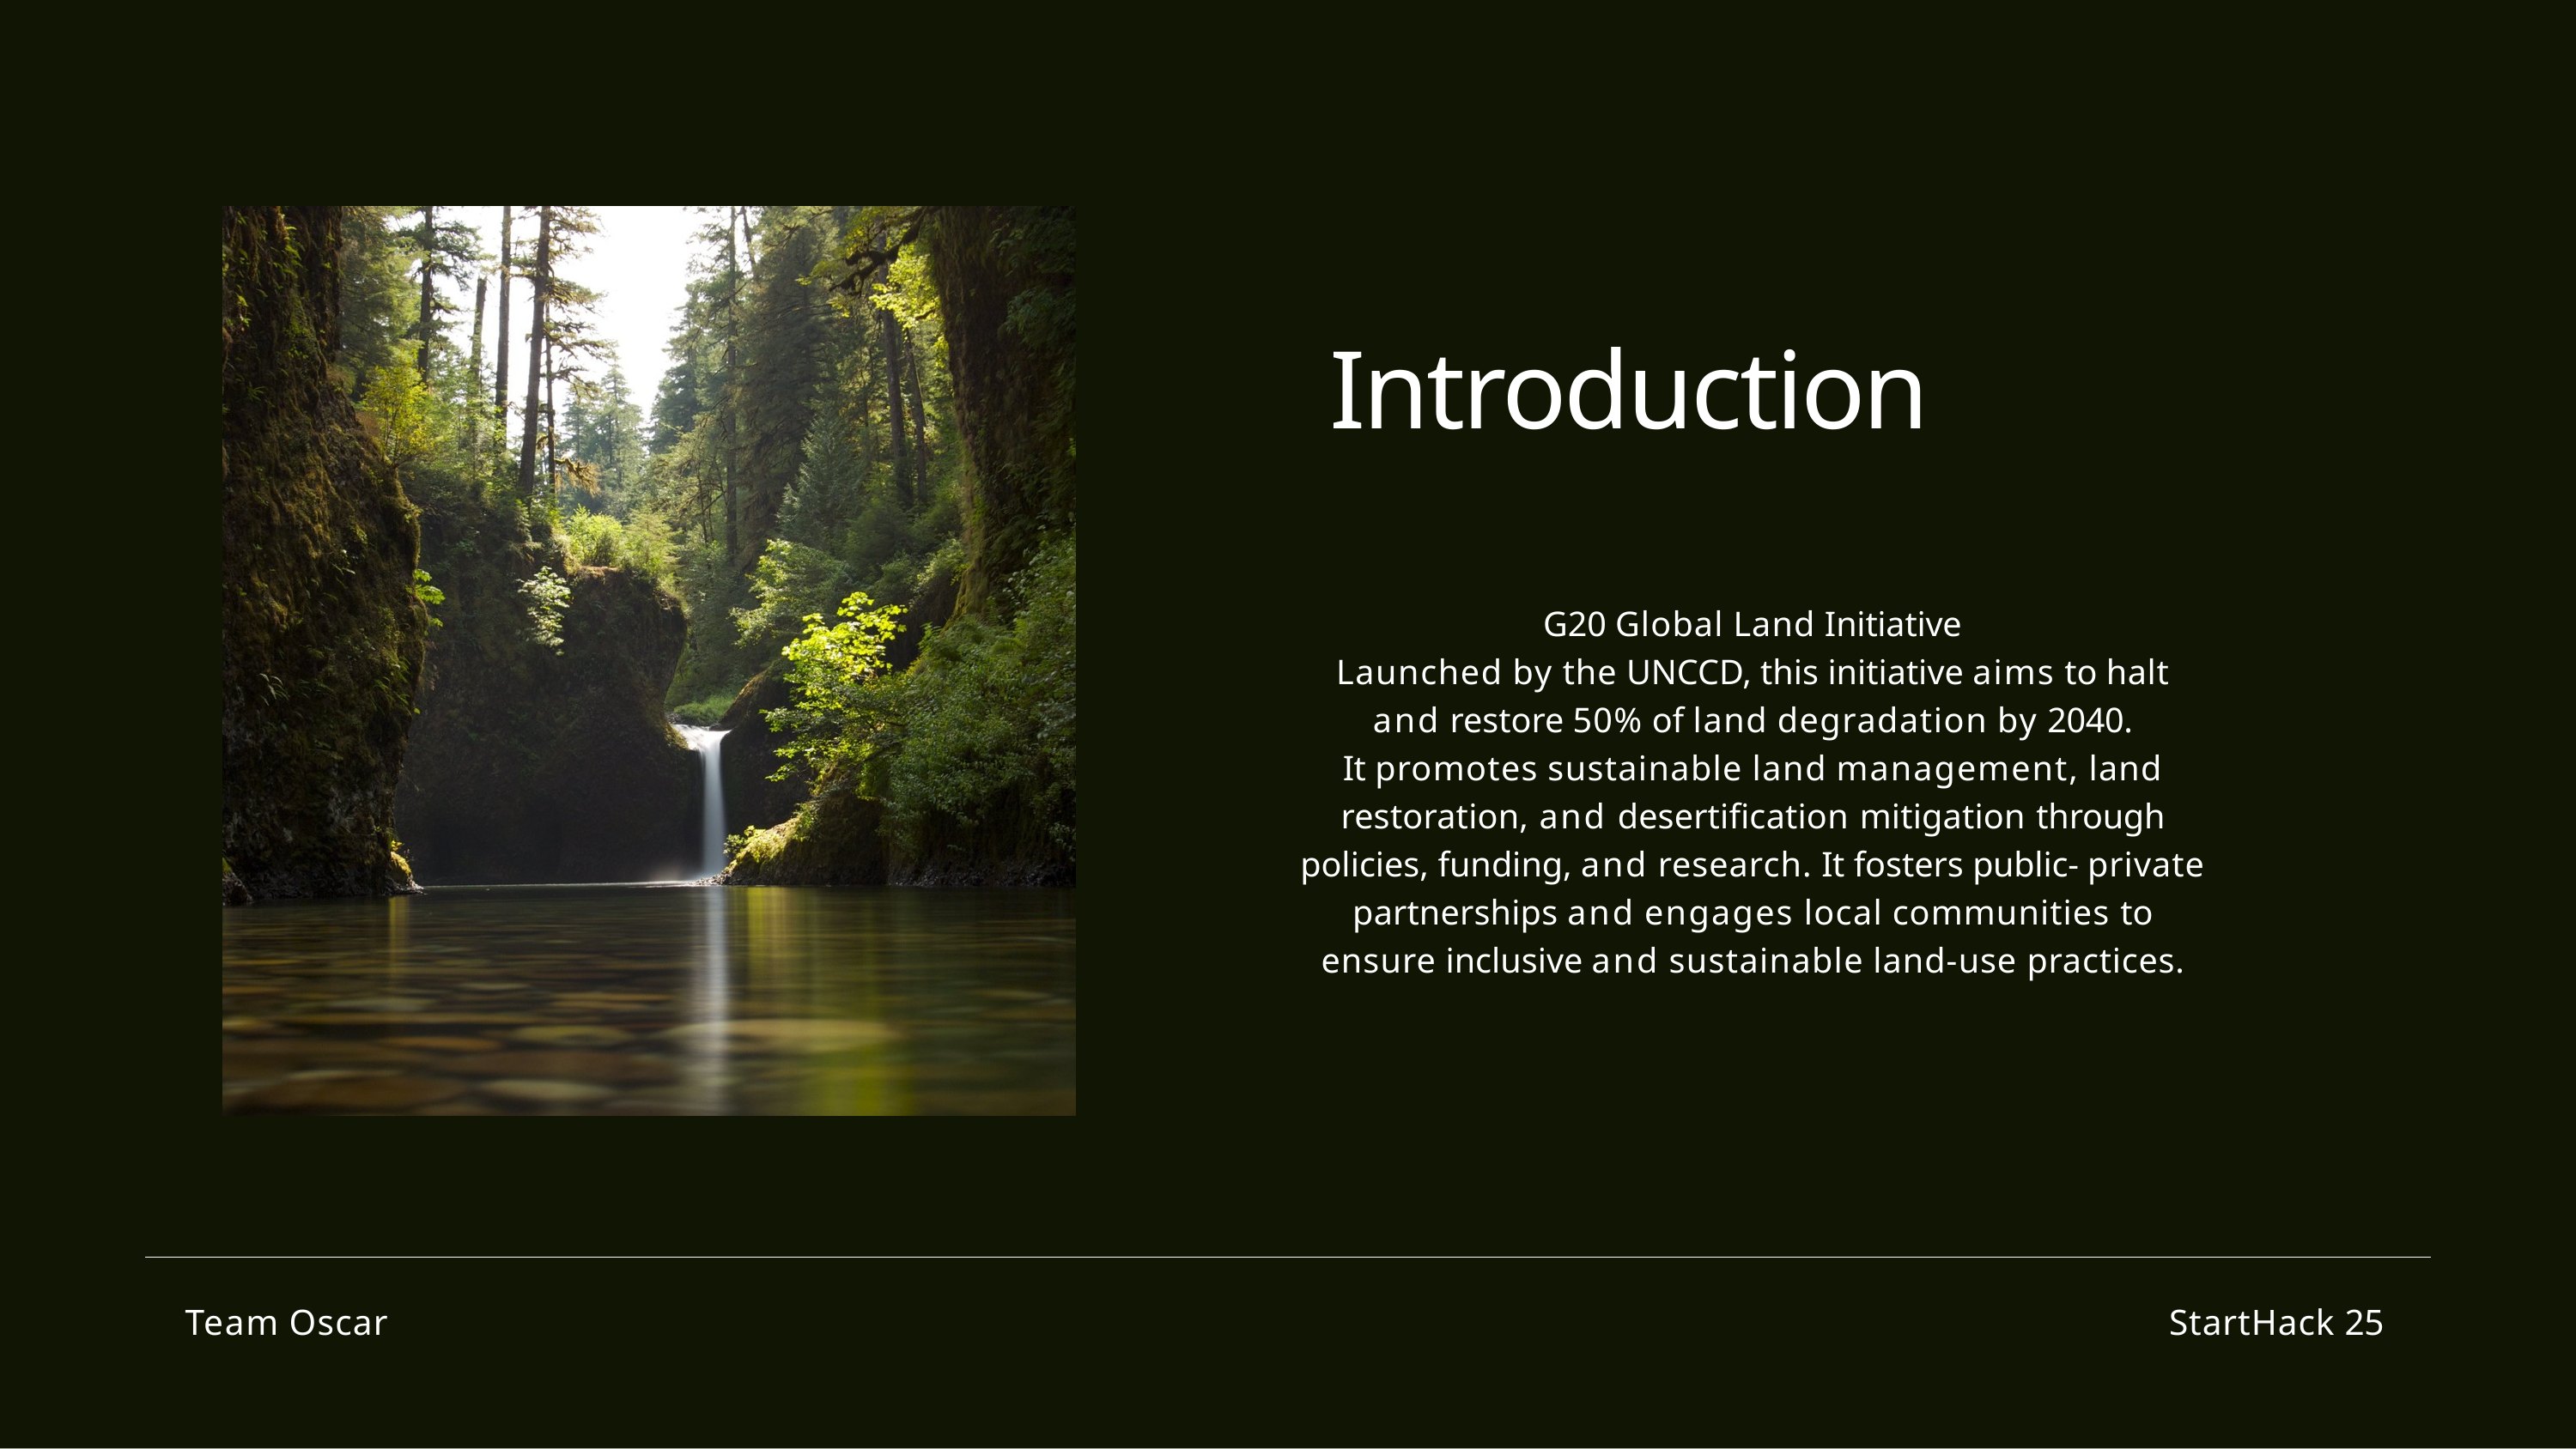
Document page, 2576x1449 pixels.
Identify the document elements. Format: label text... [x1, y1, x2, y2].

slide_number Team Oscar [183, 1296, 401, 1449]
text_box G20 Global Land Initiative Launched by the UNCCD, this initiative aims to halt and restore 50% of land degradation by 2040. It promotes sustainable land management, land restoration, and desertification mitigation through policies, funding, and research. It fosters public- private partnerships and engages local communities to ensure inclusive and sustainable land-use practices. [1290, 593, 2215, 980]
footer StartHack 25 [2167, 1296, 2393, 1449]
title Introduction [401, 136, 2345, 564]
picture [222, 206, 1076, 1116]
